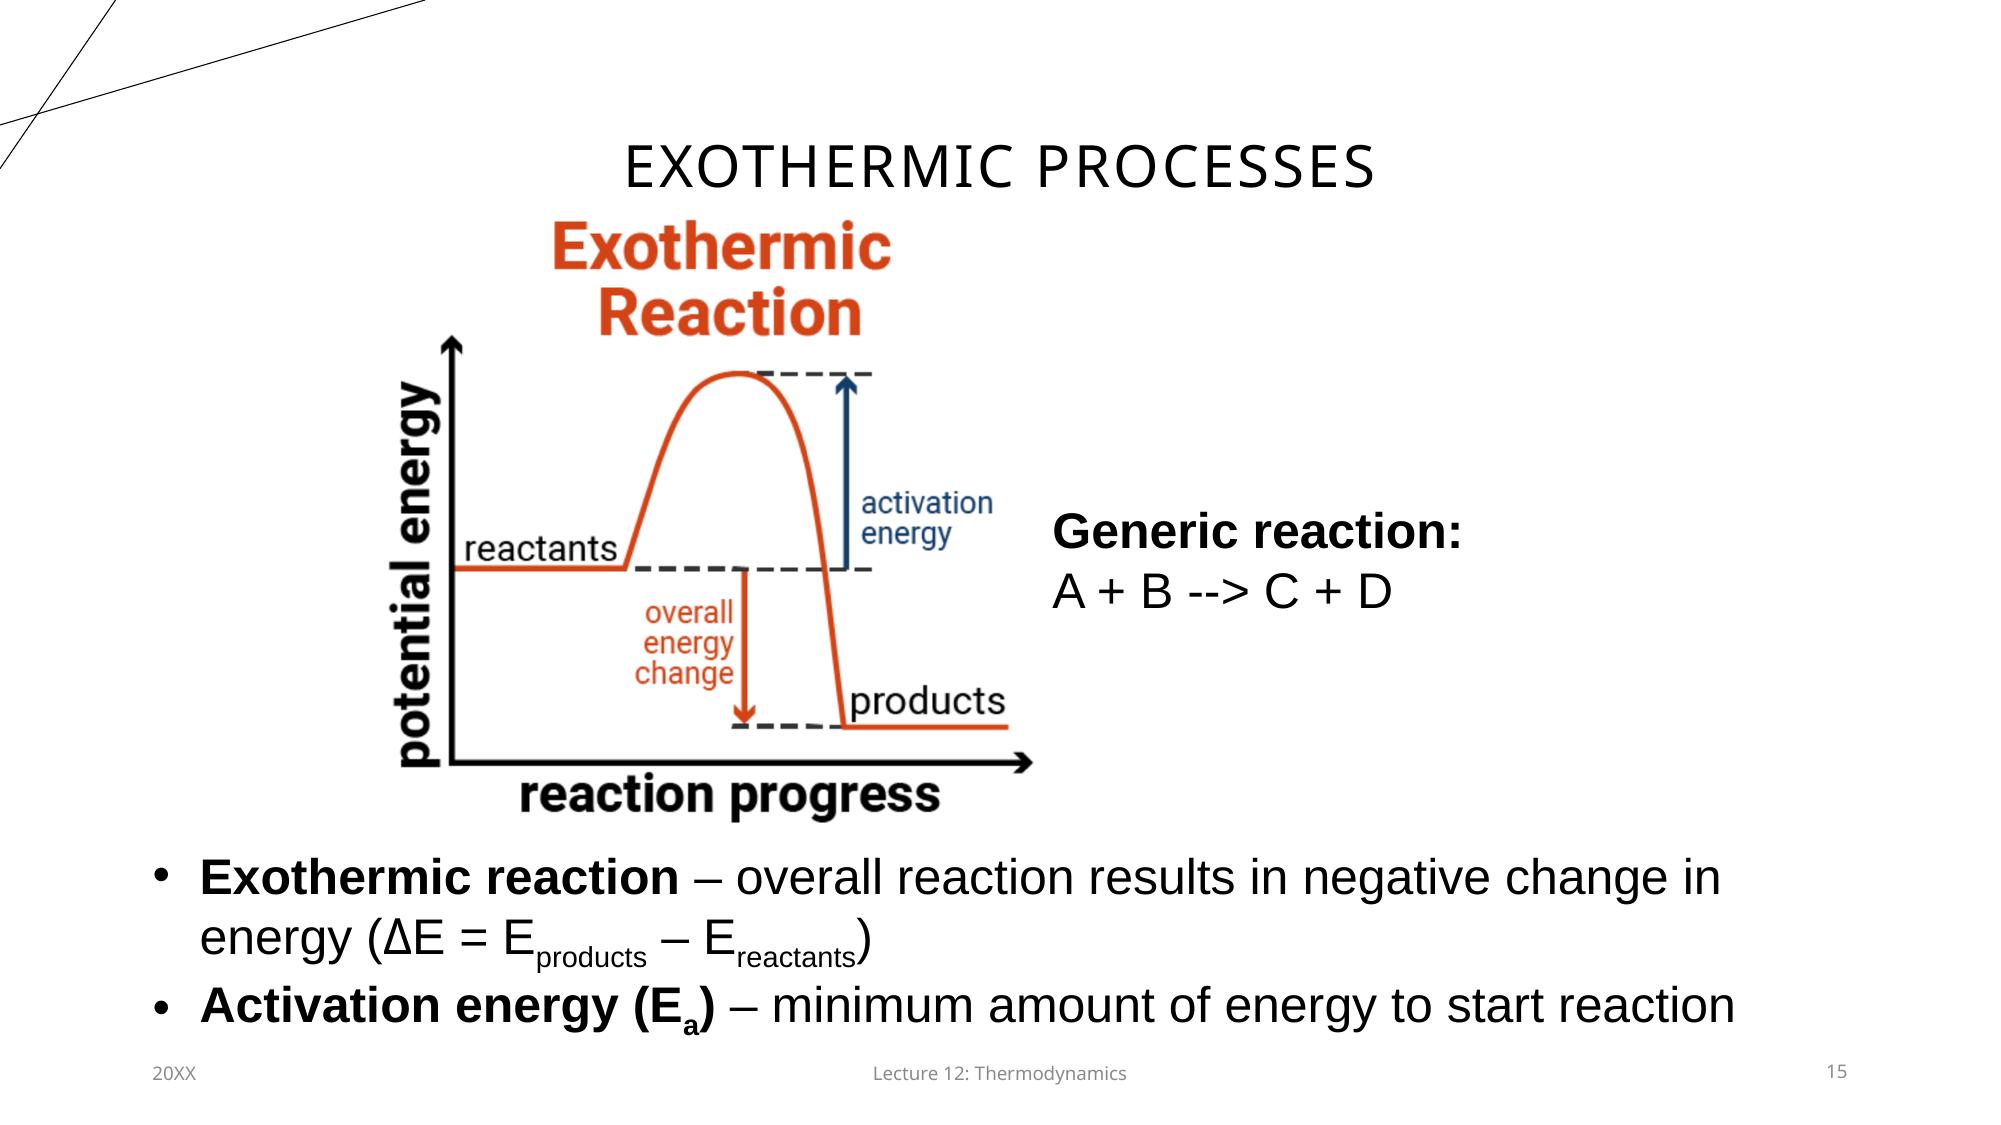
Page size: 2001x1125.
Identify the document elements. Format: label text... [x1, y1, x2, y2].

slide_number 20XX [137, 1049, 588, 1103]
text_box Exothermic reaction – overall reaction results in negative change in energy (ΔE = Eproducts – Ereactants) Activation energy (Ea) – minimum amount of energy to start reaction [137, 836, 1858, 1049]
title Exothermic processes [137, 59, 1863, 278]
slide_number 15 [1412, 1042, 1863, 1103]
picture [385, 212, 1038, 838]
footer Lecture 12: Thermodynamics​ [662, 1049, 1338, 1103]
text_box Generic reaction: A + B --> C + D [1038, 490, 1649, 626]
